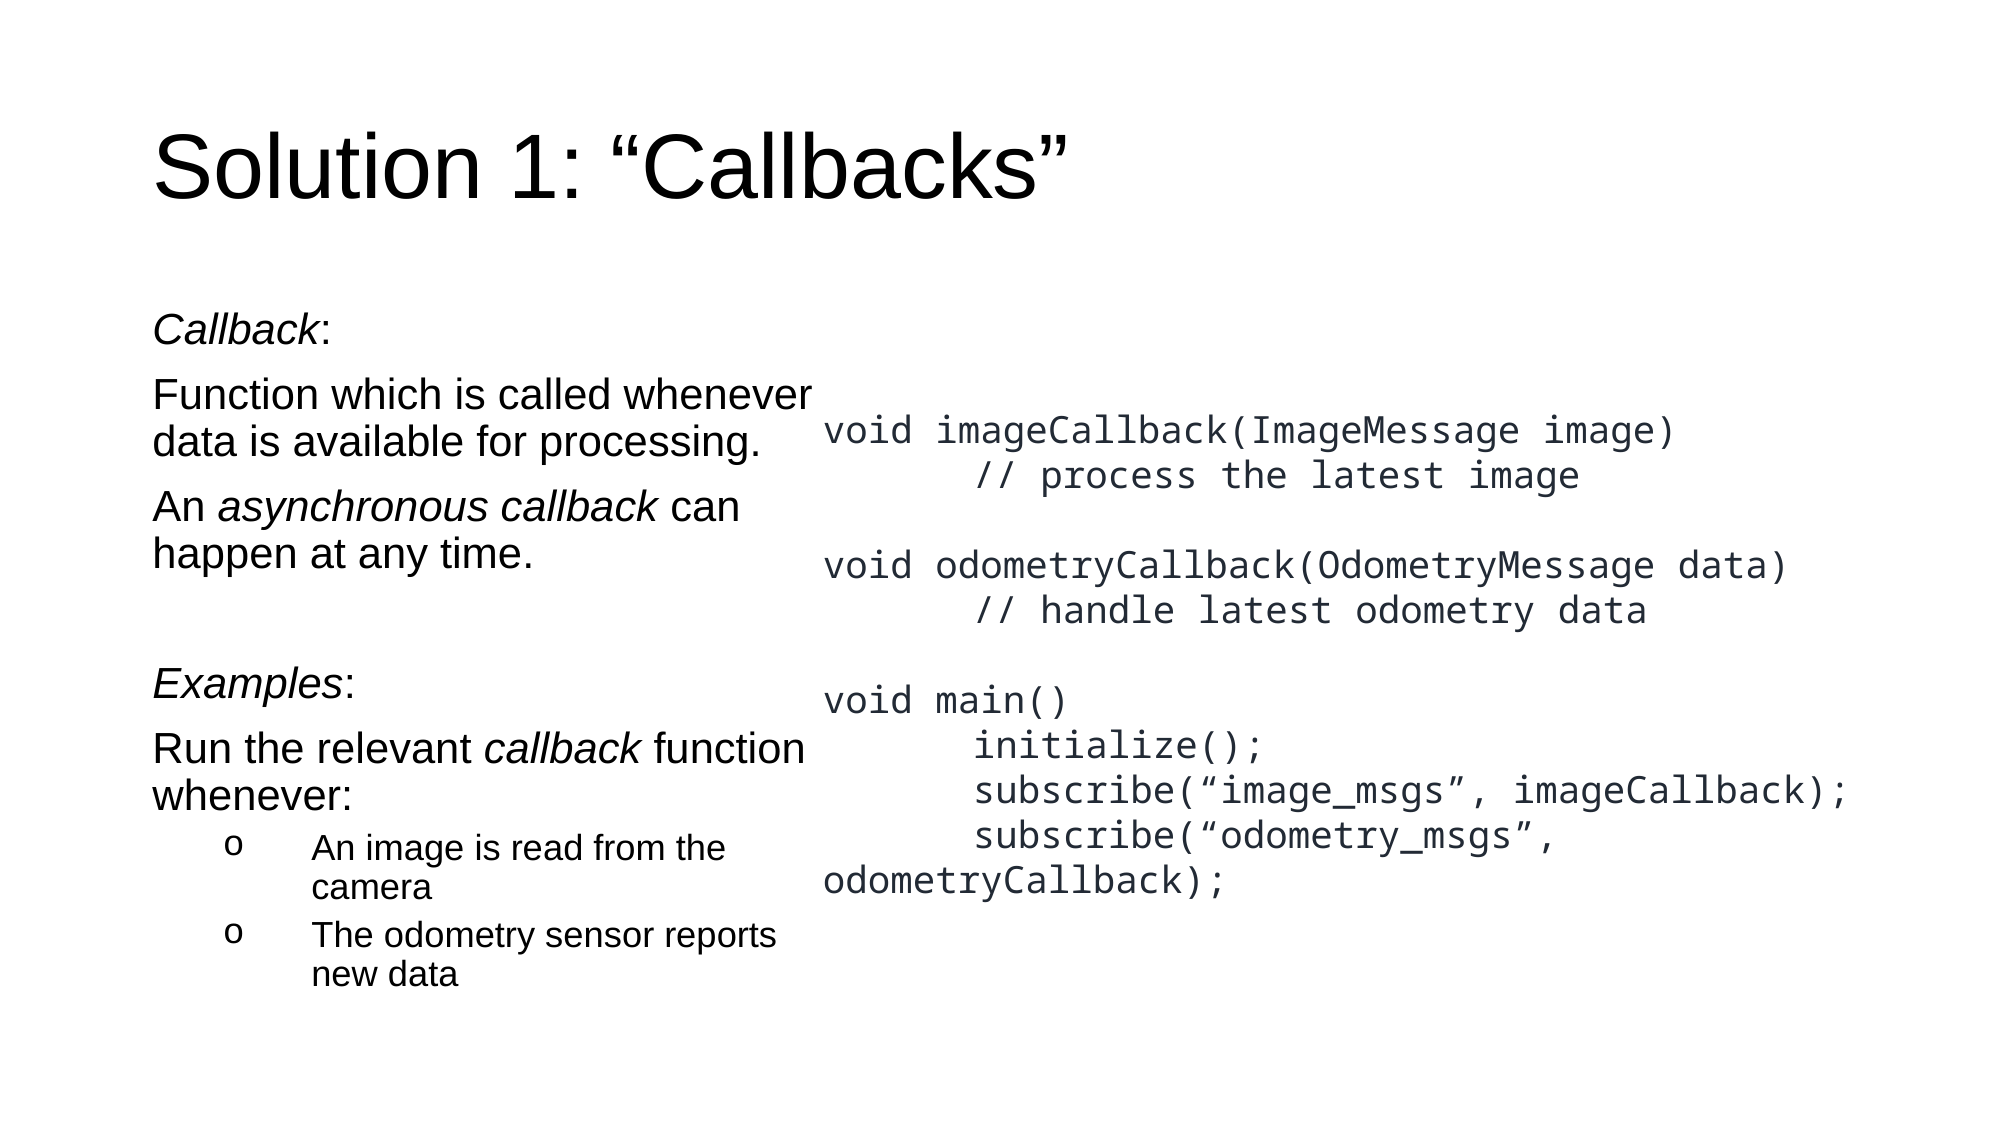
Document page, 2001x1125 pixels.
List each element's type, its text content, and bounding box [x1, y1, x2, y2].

list Callback: Function which is called whenever data is available for processing. An asynchronous callback can happen at any time. Examples: Run the relevant callback function whenever: An image is read from the camera The odometry sensor reports new data [137, 299, 842, 1014]
title Solution 1: “Callbacks” [137, 59, 1863, 278]
text_box void imageCallback(ImageMessage image) // process the latest image void odometryCallback(OdometryMessage data) // handle latest odometry data void main() initialize(); subscribe(“image_msgs”, imageCallback); subscribe(“odometry_msgs”, odometryCallback); [808, 398, 2000, 954]
